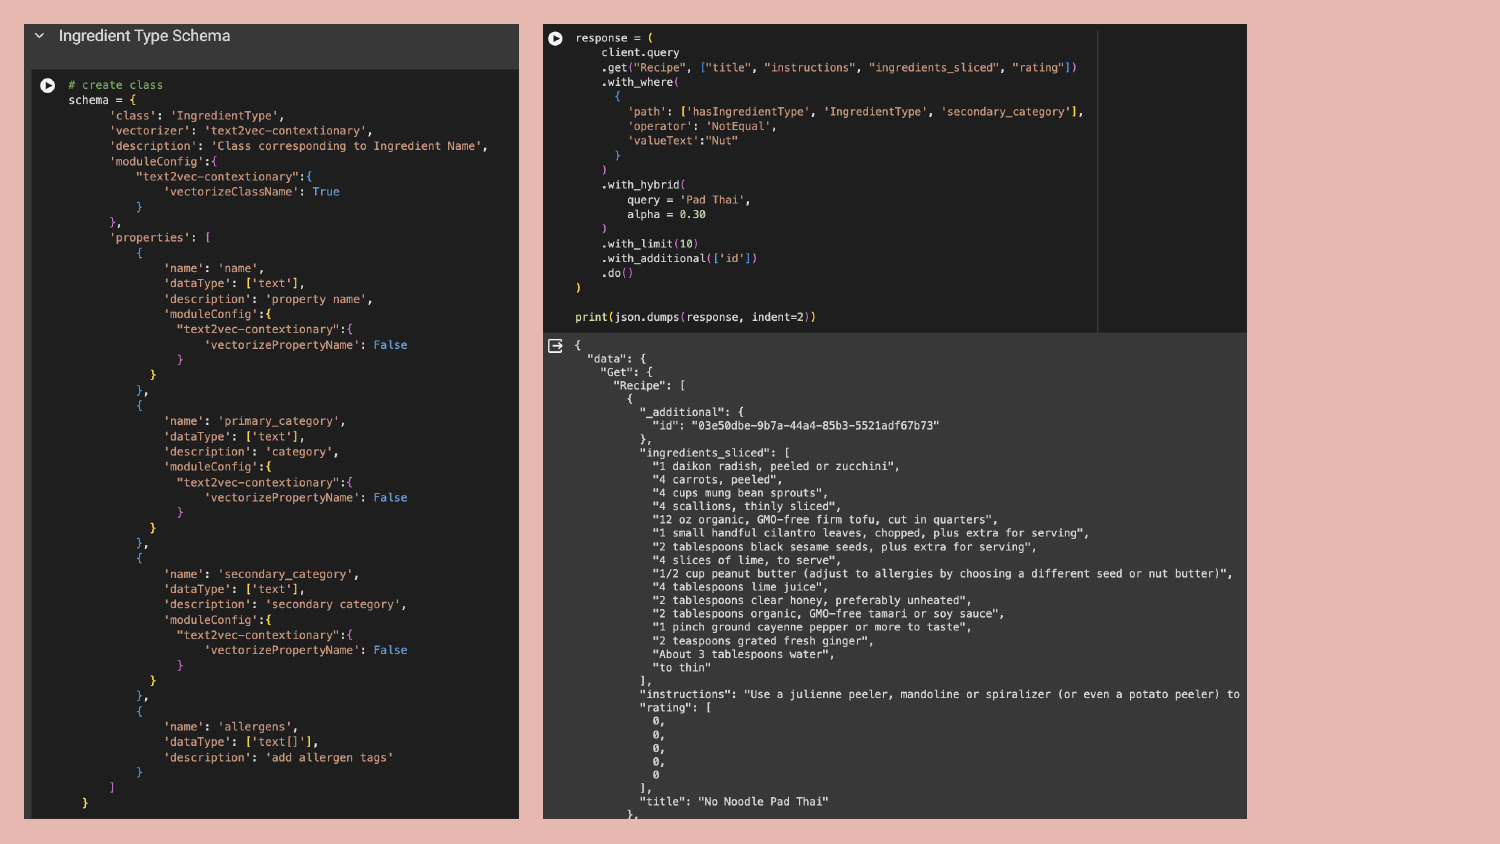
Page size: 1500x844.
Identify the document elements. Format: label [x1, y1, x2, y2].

picture [543, 24, 1247, 819]
picture [24, 24, 519, 819]
